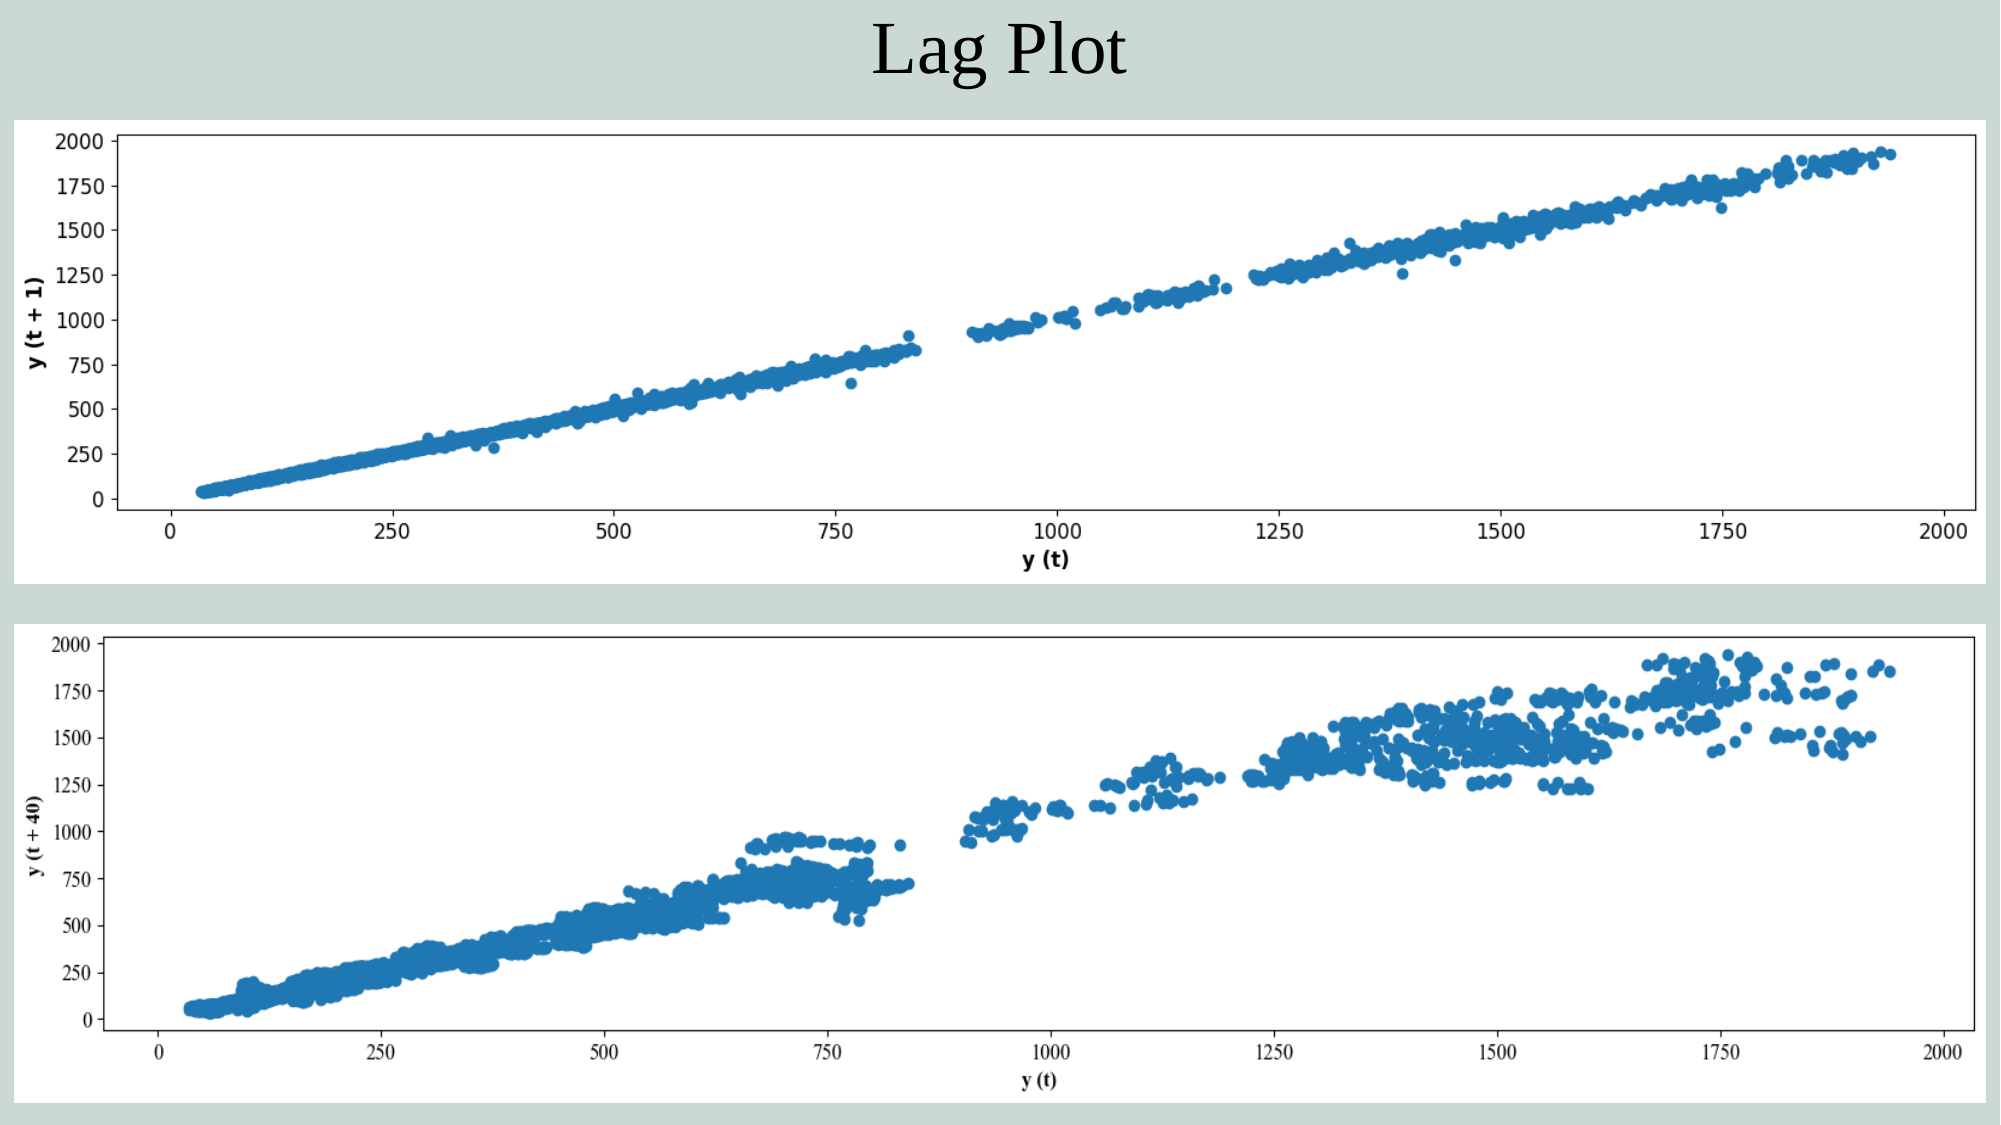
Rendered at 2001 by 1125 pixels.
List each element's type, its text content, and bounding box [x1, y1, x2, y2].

picture [13, 624, 1987, 1103]
picture [13, 119, 1987, 584]
title Lag Plot [137, 3, 1863, 96]
